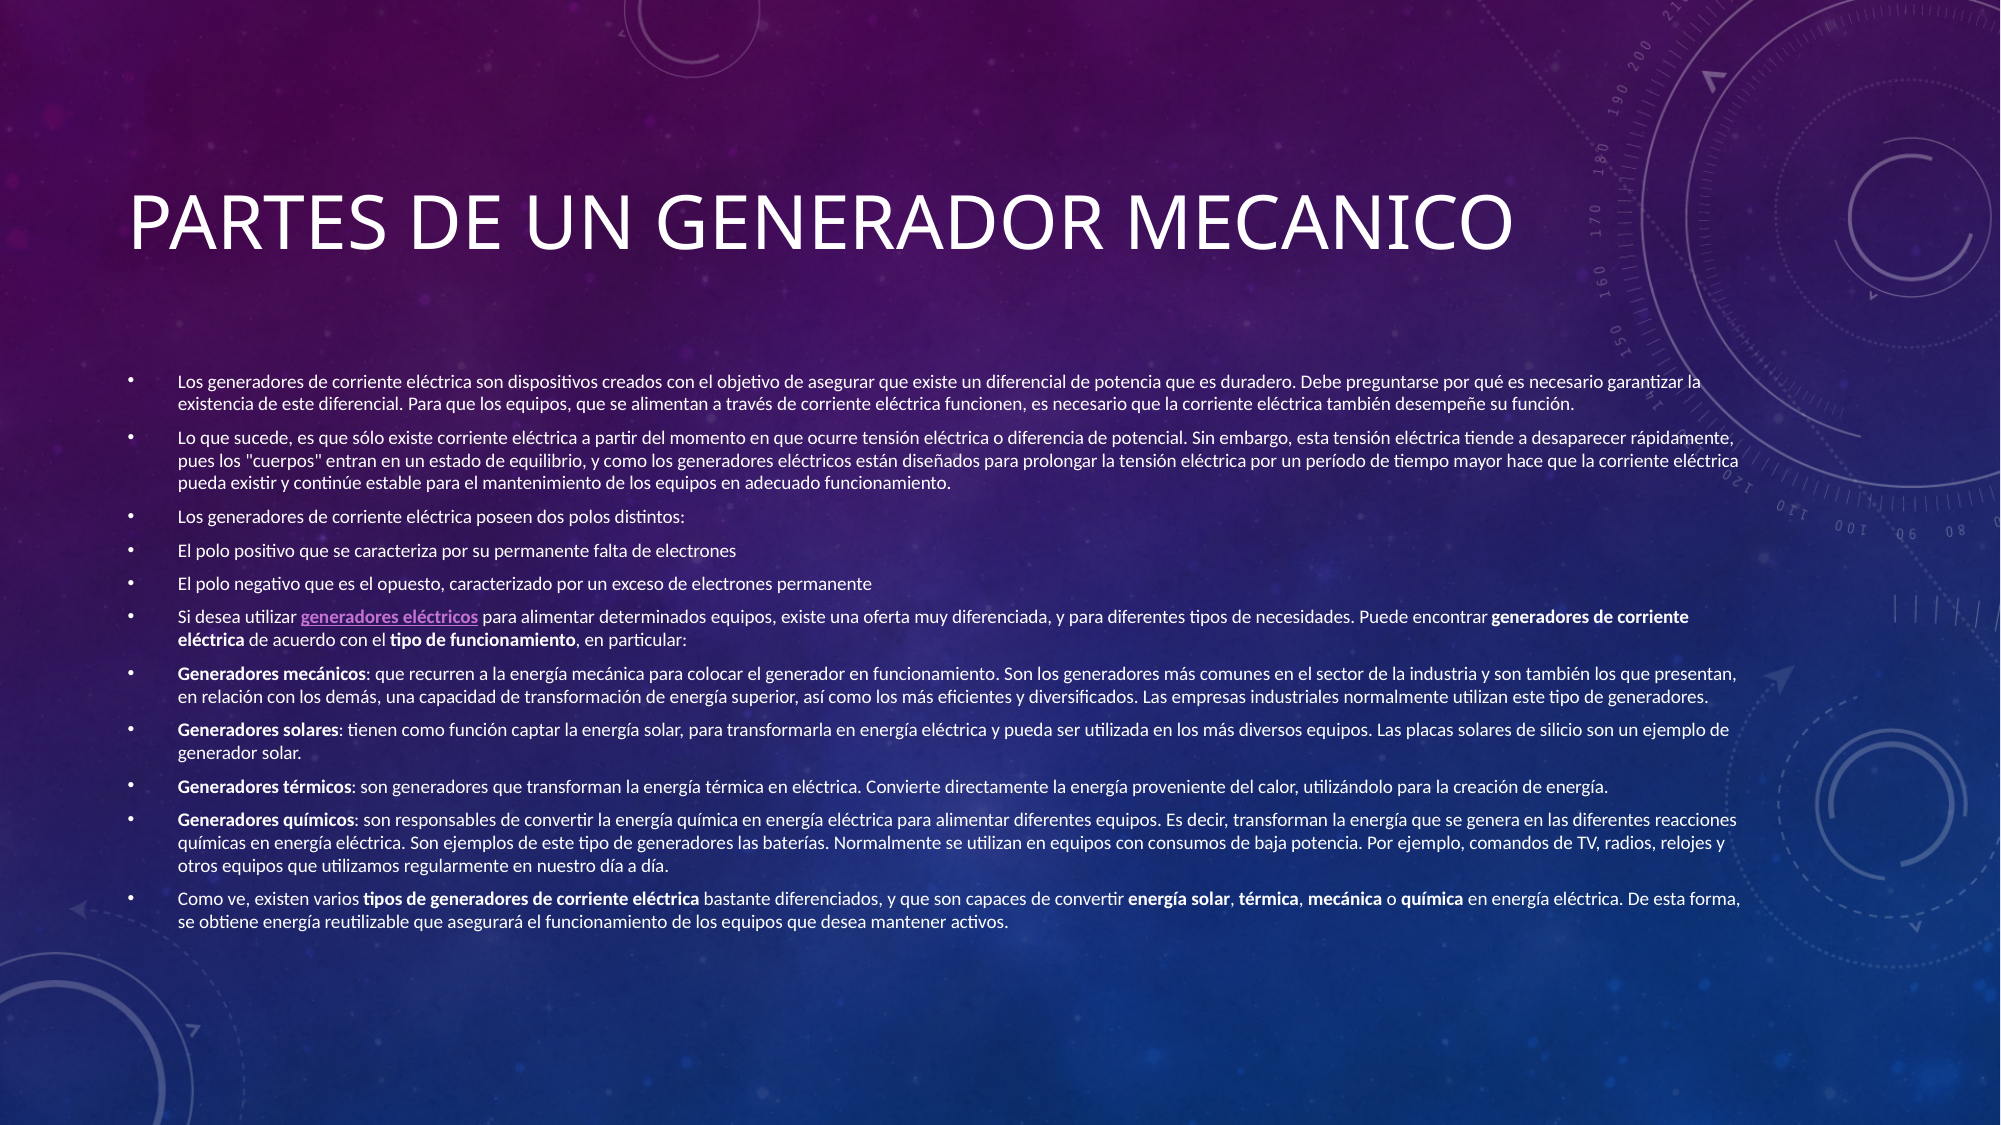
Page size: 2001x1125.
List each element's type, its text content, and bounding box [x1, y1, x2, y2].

picture [0, 0, 2001, 1125]
title Partes de un generador mecanico [112, 99, 1775, 339]
list Los generadores de corriente eléctrica son dispositivos creados con el objetivo de asegurar que existe un diferencial de potencia que es duradero. Debe preguntarse por qué es necesario garantizar la existencia de este diferencial. Para que los equipos, que se alimentan a través de corriente eléctrica funcionen, es necesario que la corriente eléctrica también desempeñe su función. Lo que sucede, es que sólo existe corriente eléctrica a partir del momento en que ocurre tensión eléctrica o diferencia de potencial. Sin embargo, esta tensión eléctrica tiende a desaparecer rápidamente, pues los "cuerpos" entran en un estado de equilibrio, y como los generadores eléctricos están diseñados para prolongar la tensión eléctrica por un período de tiempo mayor hace que la corriente eléctrica pueda existir y continúe estable para el mantenimiento de los equipos en adecuado funcionamiento. Los generadores de corriente eléctrica poseen dos polos distintos: El polo positivo que se caracteriza por su permanente falta de electrones El polo negativo que es el opuesto, caracterizado por un exceso de electrones permanente Si desea utilizar generadores eléctricos para alimentar determinados equipos, existe una oferta muy diferenciada, y para diferentes tipos de necesidades. Puede encontrar generadores de corriente eléctrica de acuerdo con el tipo de funcionamiento, en particular: Generadores mecánicos: que recurren a la energía mecánica para colocar el generador en funcionamiento. Son los generadores más comunes en el sector de la industria y son también los que presentan, en relación con los demás, una capacidad de transformación de energía superior, así como los más eficientes y diversificados. Las empresas industriales normalmente utilizan este tipo de generadores. Generadores solares: tienen como función captar la energía solar, para transformarla en energía eléctrica y pueda ser utilizada en los más diversos equipos. Las placas solares de silicio son un ejemplo de generador solar. Generadores térmicos: son generadores que transforman la energía térmica en eléctrica. Convierte directamente la energía proveniente del calor, utilizándolo para la creación de energía. Generadores químicos: son responsables de convertir la energía química en energía eléctrica para alimentar diferentes equipos. Es decir, transforman la energía que se genera en las diferentes reacciones químicas en energía eléctrica. Son ejemplos de este tipo de generadores las baterías. Normalmente se utilizan en equipos con consumos de baja potencia. Por ejemplo, comandos de TV, radios, relojes y otros equipos que utilizamos regularmente en nuestro día a día. Como ve, existen varios tipos de generadores de corriente eléctrica bastante diferenciados, y que son capaces de convertir energía solar, térmica, mecánica o química en energía eléctrica. De esta forma, se obtiene energía reutilizable que asegurará el funcionamiento de los equipos que desea mantener activos. [112, 351, 1775, 950]
